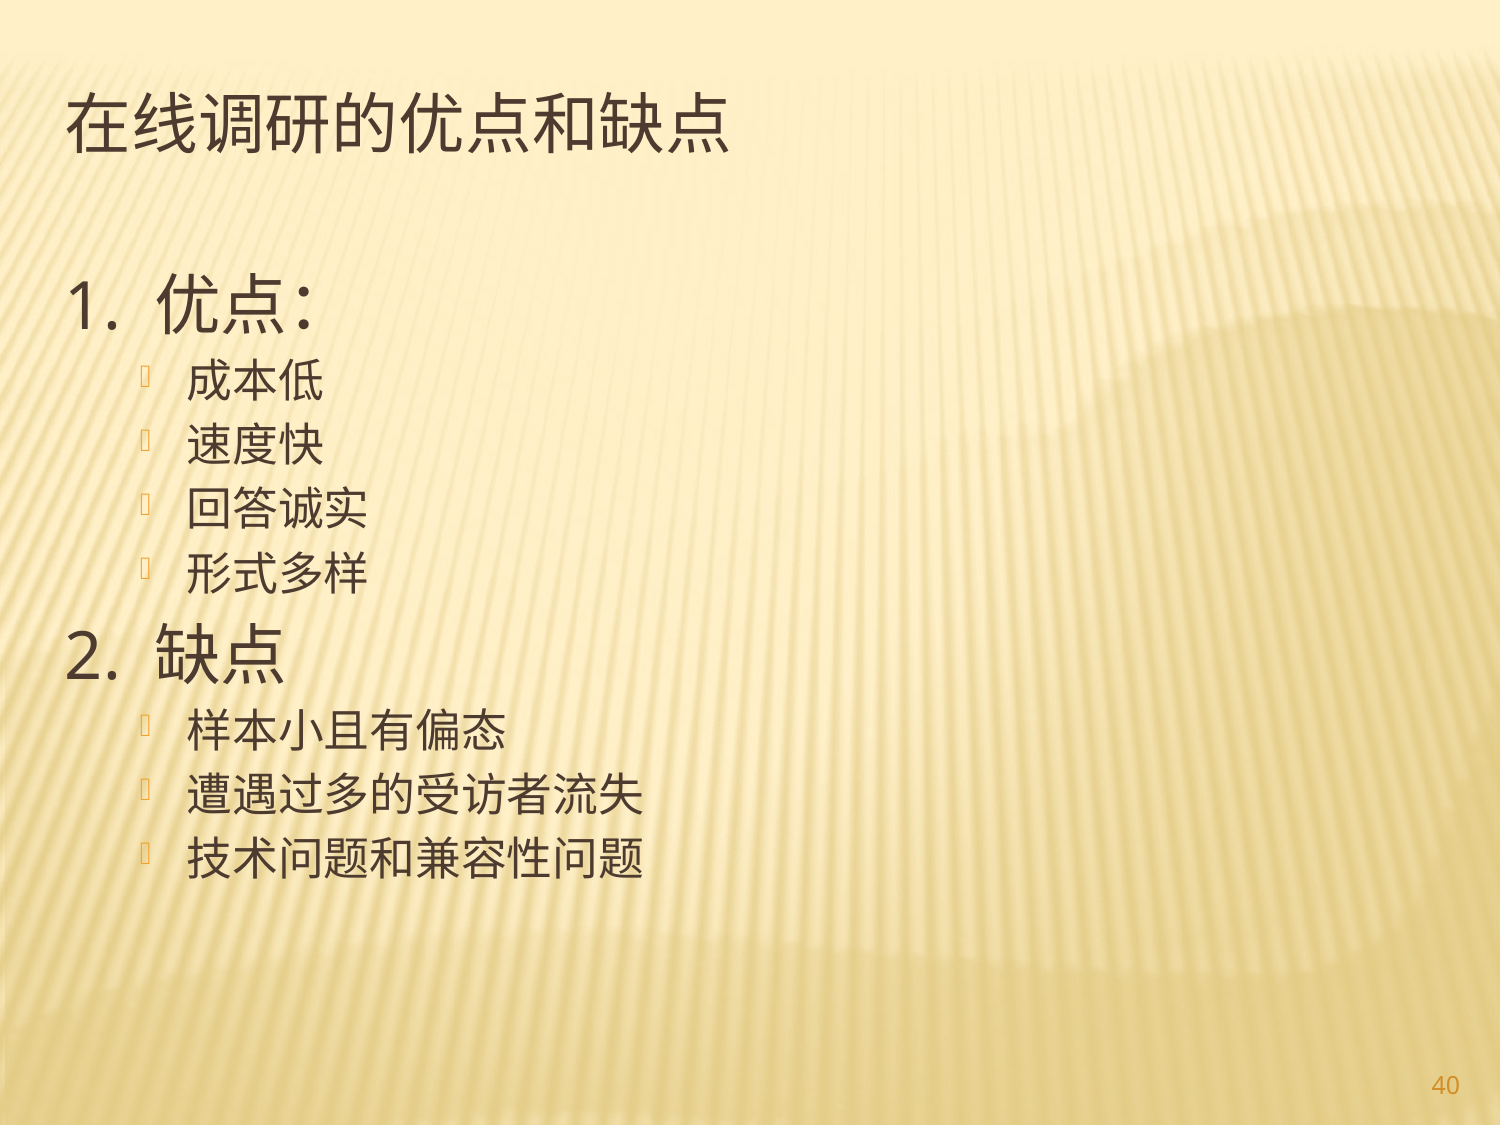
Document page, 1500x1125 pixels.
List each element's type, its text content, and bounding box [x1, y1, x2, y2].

slide_number 40 [1350, 1062, 1475, 1103]
text_box 1. 优点： 成本低 速度快 回答诚实 形式多样 2. 缺点 样本小且有偏态 遭遇过多的受访者流失 技术问题和兼容性问题 [49, 255, 1475, 929]
text_box 在线调研的优点和缺点 [49, 74, 1475, 213]
